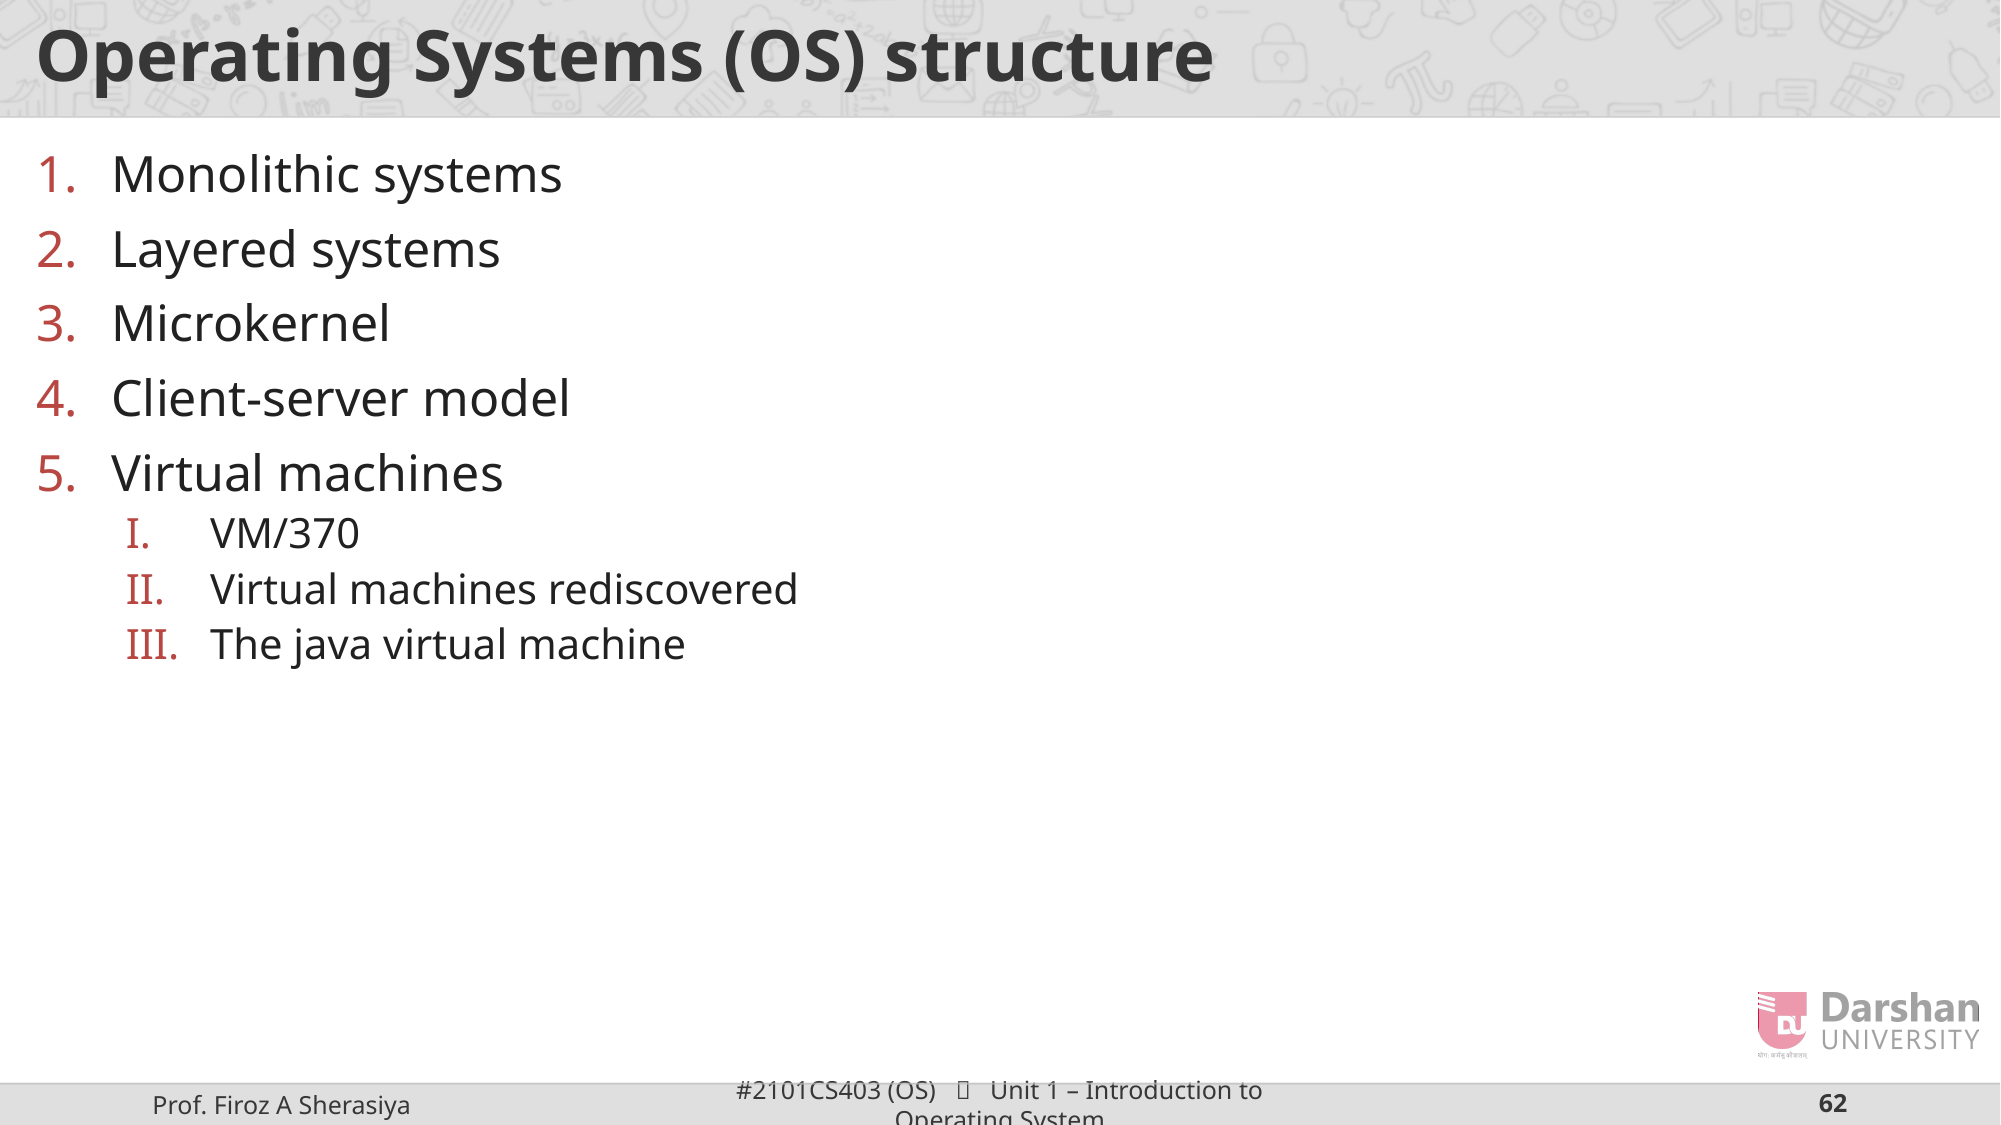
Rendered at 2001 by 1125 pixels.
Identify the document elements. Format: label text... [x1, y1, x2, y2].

list Monolithic systems Layered systems Microkernel Client-server model Virtual machines VM/370 Virtual machines rediscovered The java virtual machine [21, 141, 1979, 1059]
title Operating Systems (OS) structure [0, 0, 2000, 117]
